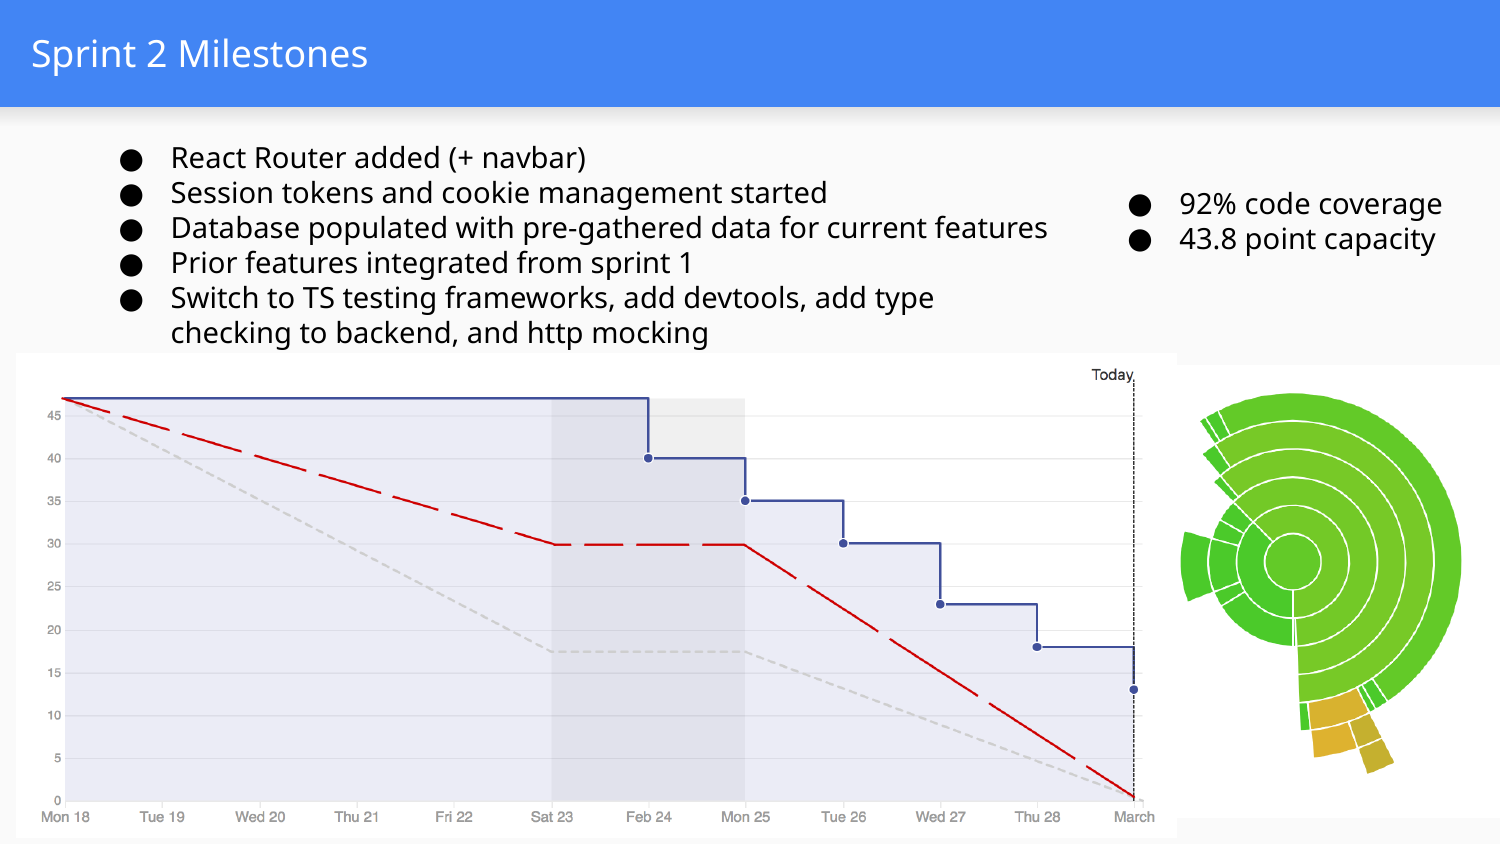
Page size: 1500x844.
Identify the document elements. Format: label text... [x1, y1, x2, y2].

title Sprint 2 Milestones [16, 2, 1464, 102]
text_box React Router added (+ navbar) Session tokens and cookie management started Database populated with pre-gathered data for current features Prior features integrated from sprint 1 Switch to TS testing frameworks, add devtools, add type checking to backend, and http mocking [80, 124, 1074, 342]
text_box 92% code coverage 43.8 point capacity [1089, 169, 1488, 276]
picture [15, 343, 1500, 839]
